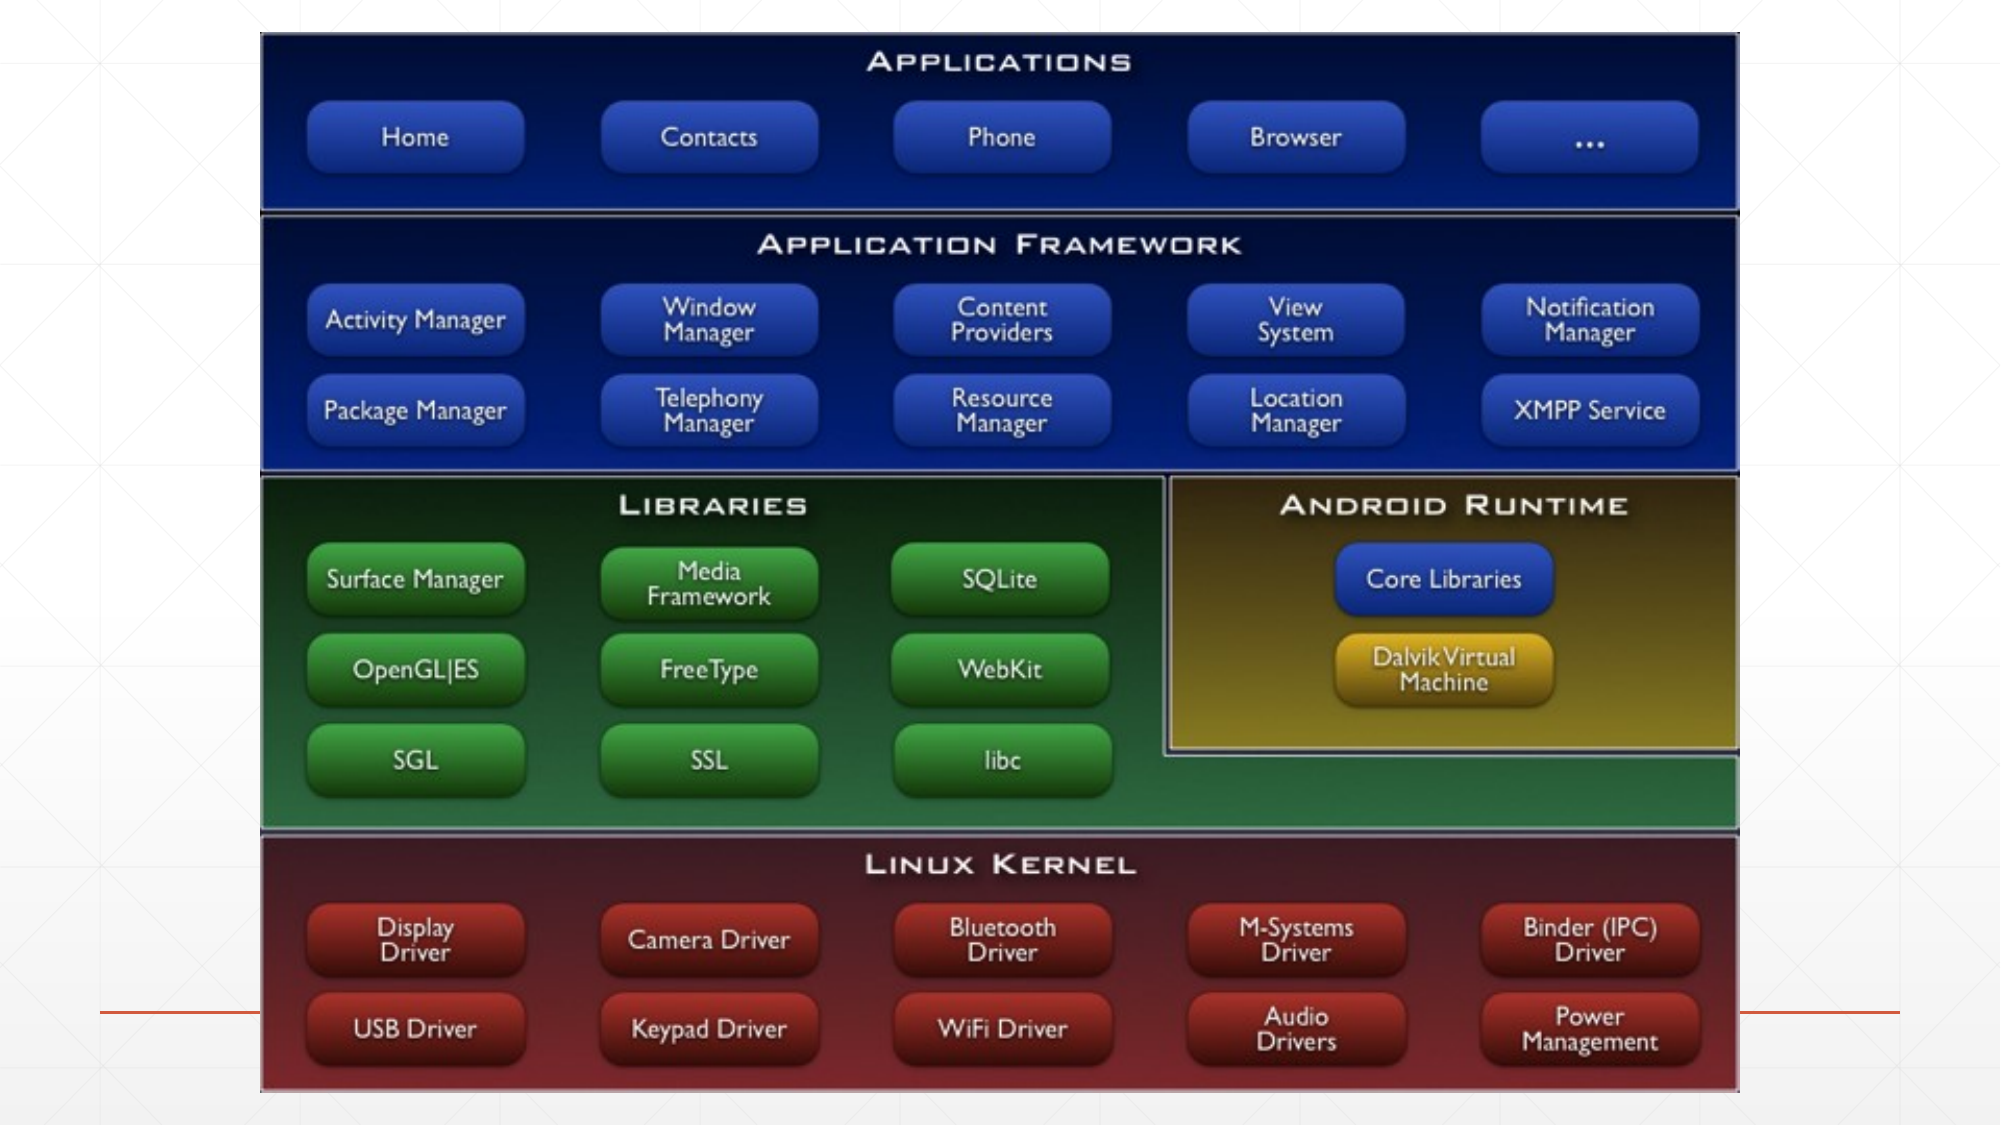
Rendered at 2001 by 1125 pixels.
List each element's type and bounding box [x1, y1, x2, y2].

picture [260, 32, 1740, 1093]
